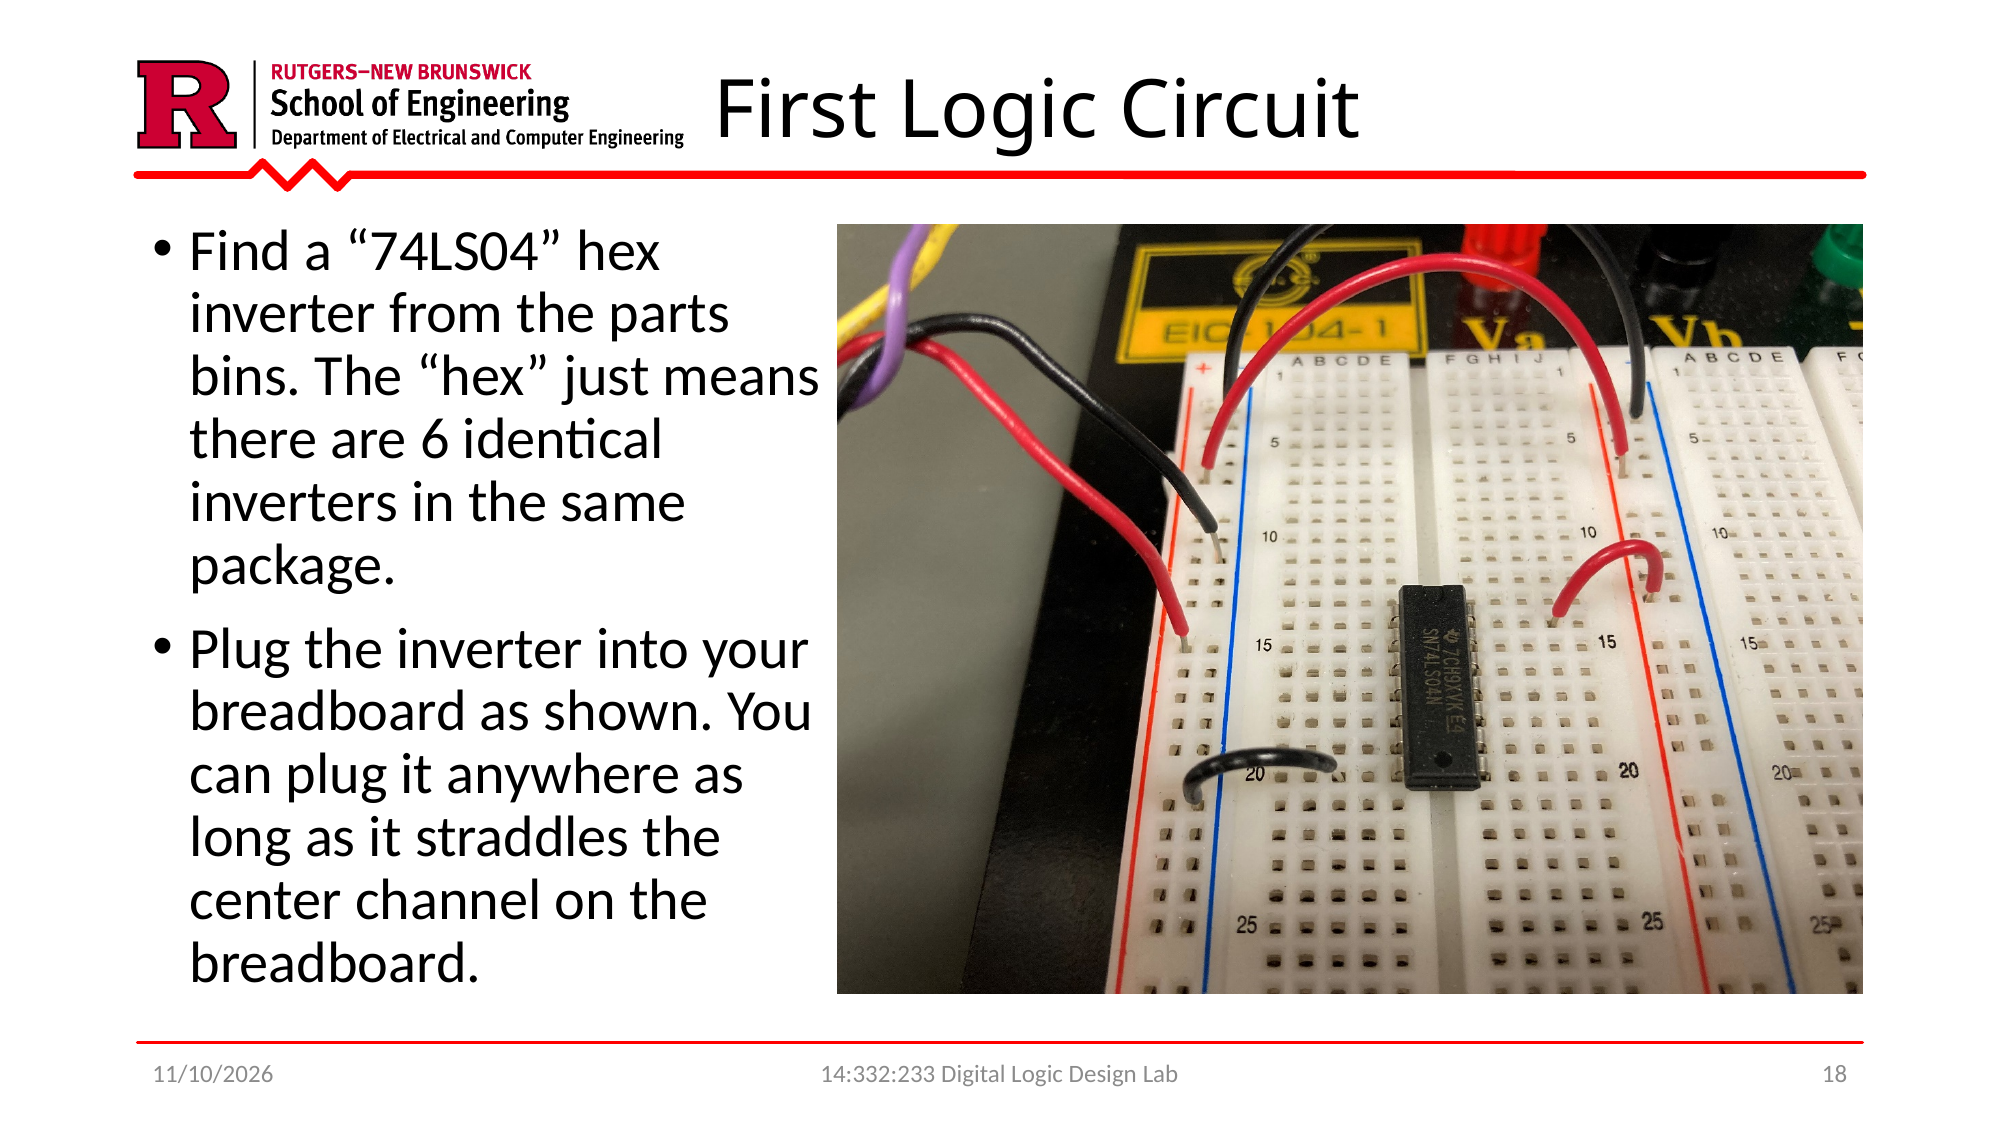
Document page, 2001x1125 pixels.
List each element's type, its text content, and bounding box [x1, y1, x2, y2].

title First Logic Circuit [698, 59, 1863, 163]
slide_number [137, 1042, 588, 1103]
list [837, 224, 1863, 994]
slide_number 18 [1412, 1042, 1863, 1103]
text_box Find a “74LS04” hex inverter from the parts bins. The “hex” just means there are 6 identical inverters in the same package. Plug the inverter into your breadboard as shown. You can plug it anywhere as long as it straddles the center channel on the breadboard. [137, 212, 838, 1014]
footer 14:332:233 Digital Logic Design Lab [662, 1042, 1338, 1103]
picture [137, 60, 684, 149]
